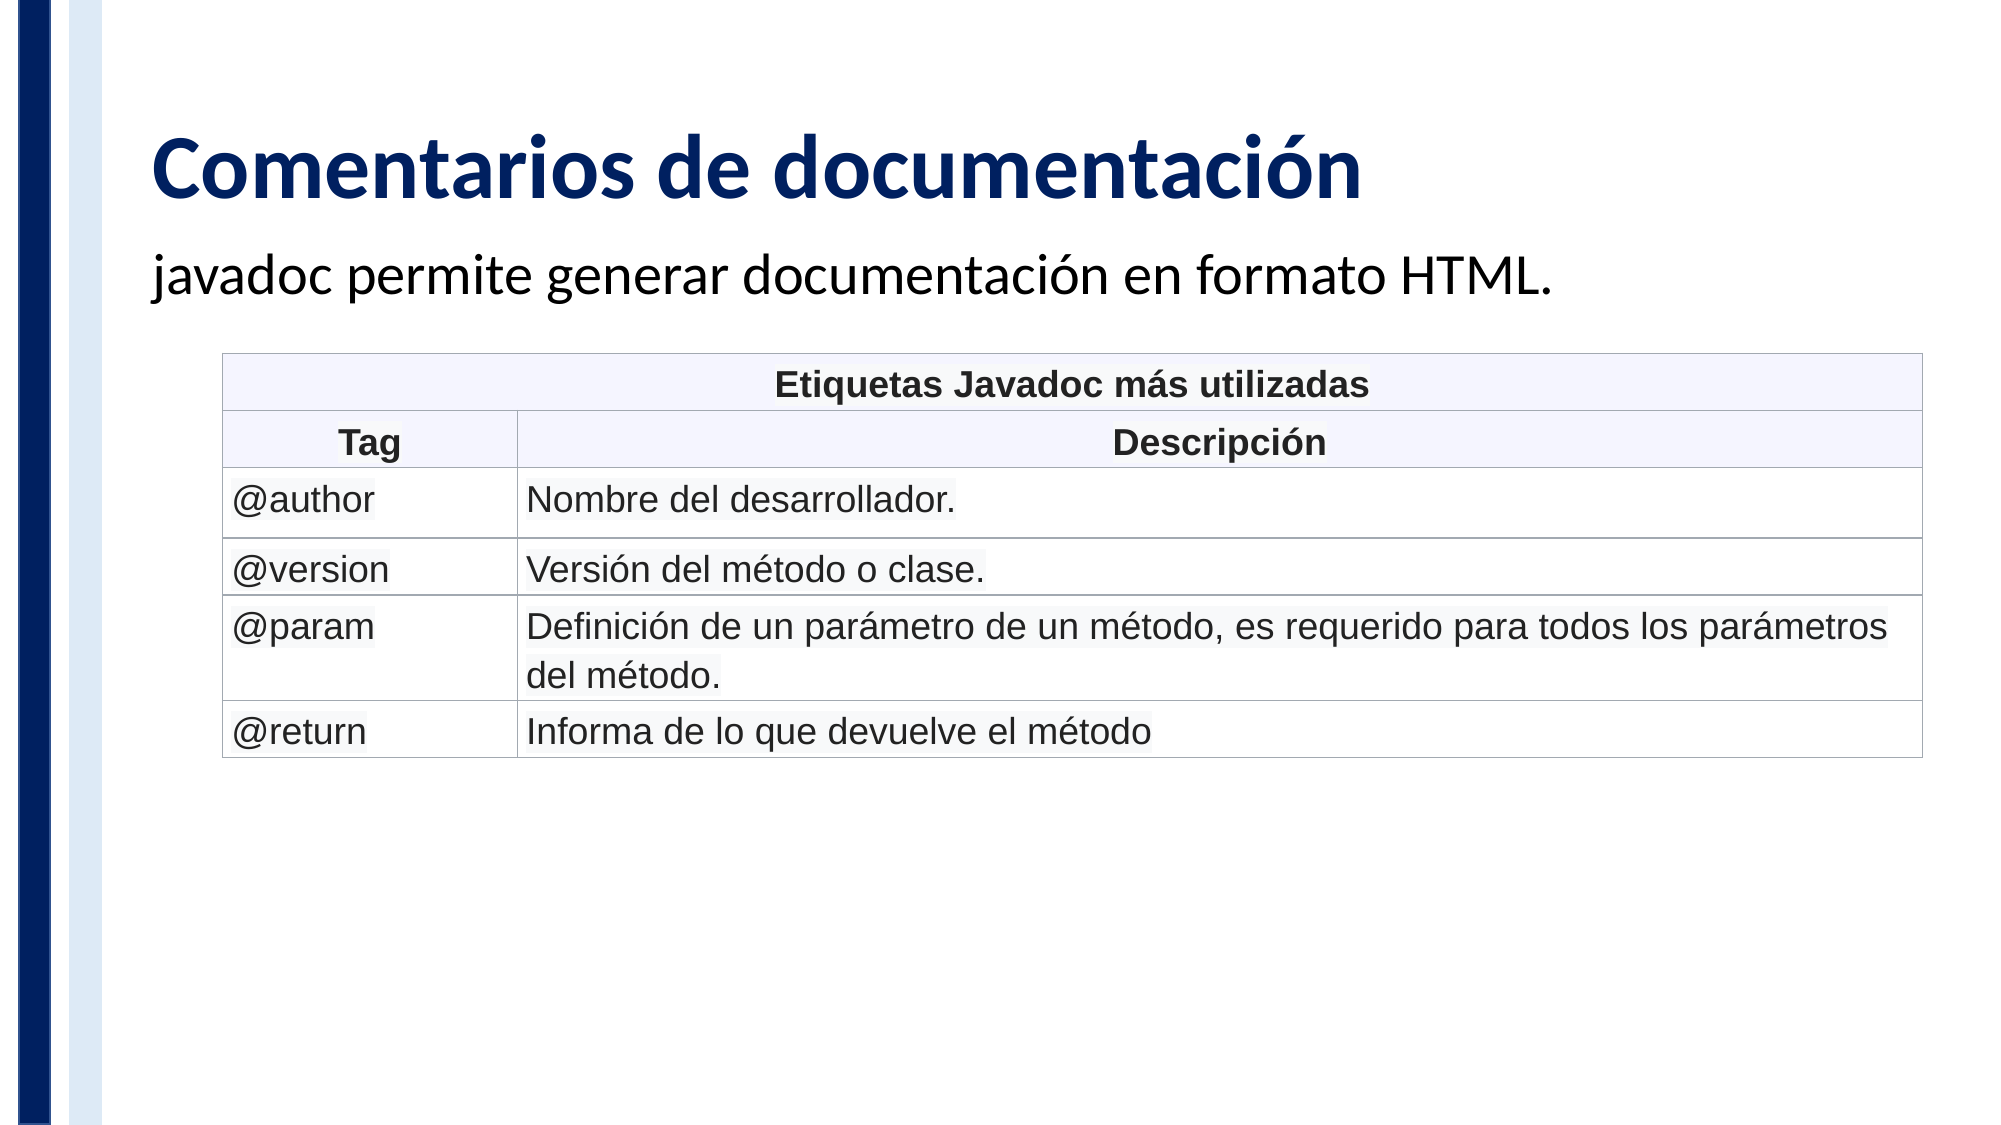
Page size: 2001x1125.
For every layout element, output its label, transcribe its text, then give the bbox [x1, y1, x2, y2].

table_cell @return [223, 701, 517, 757]
table_cell Informa de lo que devuelve el método [518, 701, 1922, 757]
title Comentarios de documentación [137, 59, 1863, 236]
list javadoc permite generar documentación en formato HTML. [137, 236, 1863, 951]
table_cell @version [223, 539, 517, 594]
table_cell Descripción [518, 411, 1922, 467]
table_cell Nombre del desarrollador. [518, 468, 1922, 537]
table_cell Versión del método o clase. [518, 539, 1922, 594]
table_header Etiquetas Javadoc más utilizadas [223, 354, 1922, 410]
table_cell @param [223, 596, 517, 700]
table_cell Tag [223, 411, 517, 467]
table_cell @author [223, 468, 517, 537]
table_cell Definición de un parámetro de un método, es requerido para todos los parámetros del método. [518, 596, 1922, 700]
